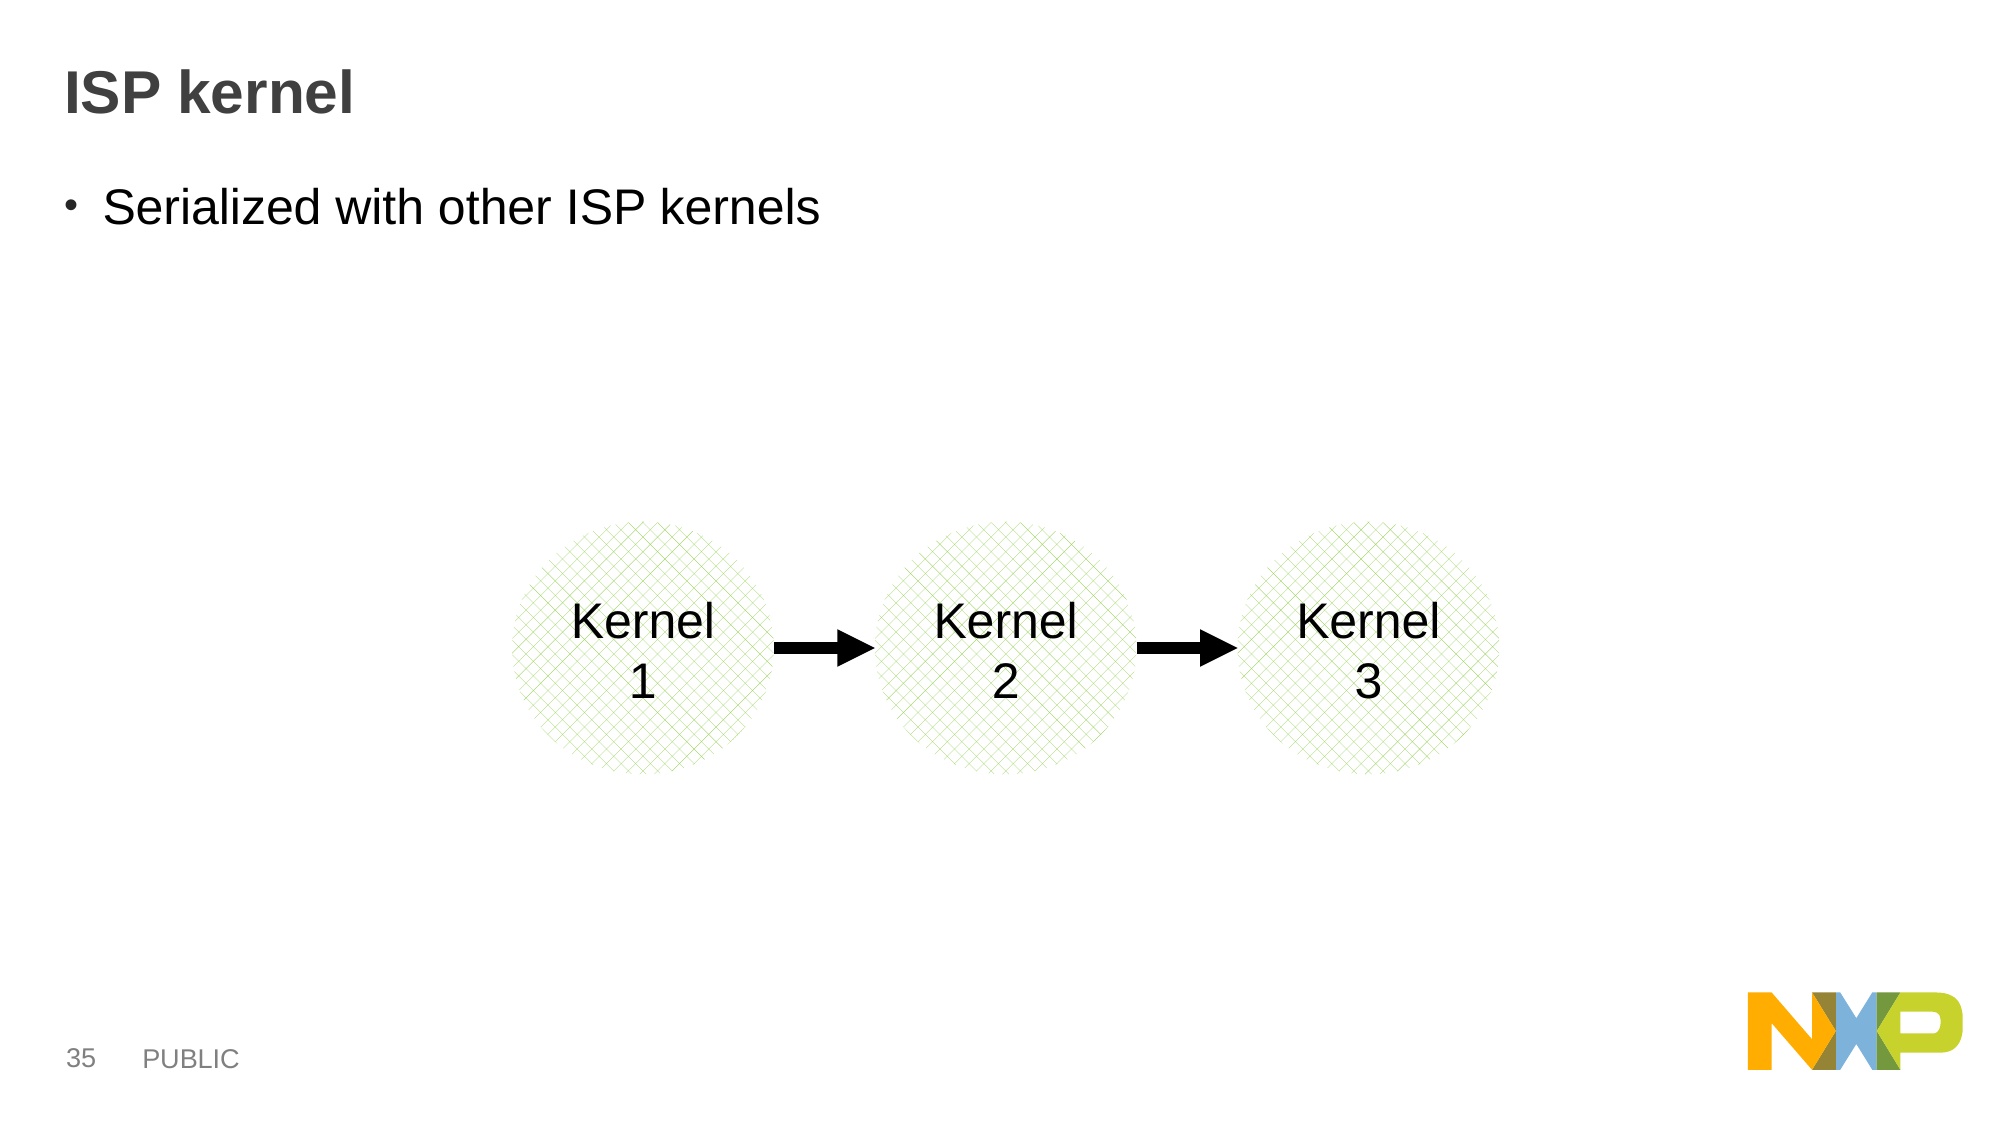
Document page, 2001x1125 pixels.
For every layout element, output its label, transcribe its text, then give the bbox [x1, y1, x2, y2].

title ISP kernel [48, 45, 1963, 154]
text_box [511, 521, 1500, 775]
list Serialized with other ISP kernels [49, 167, 1963, 933]
